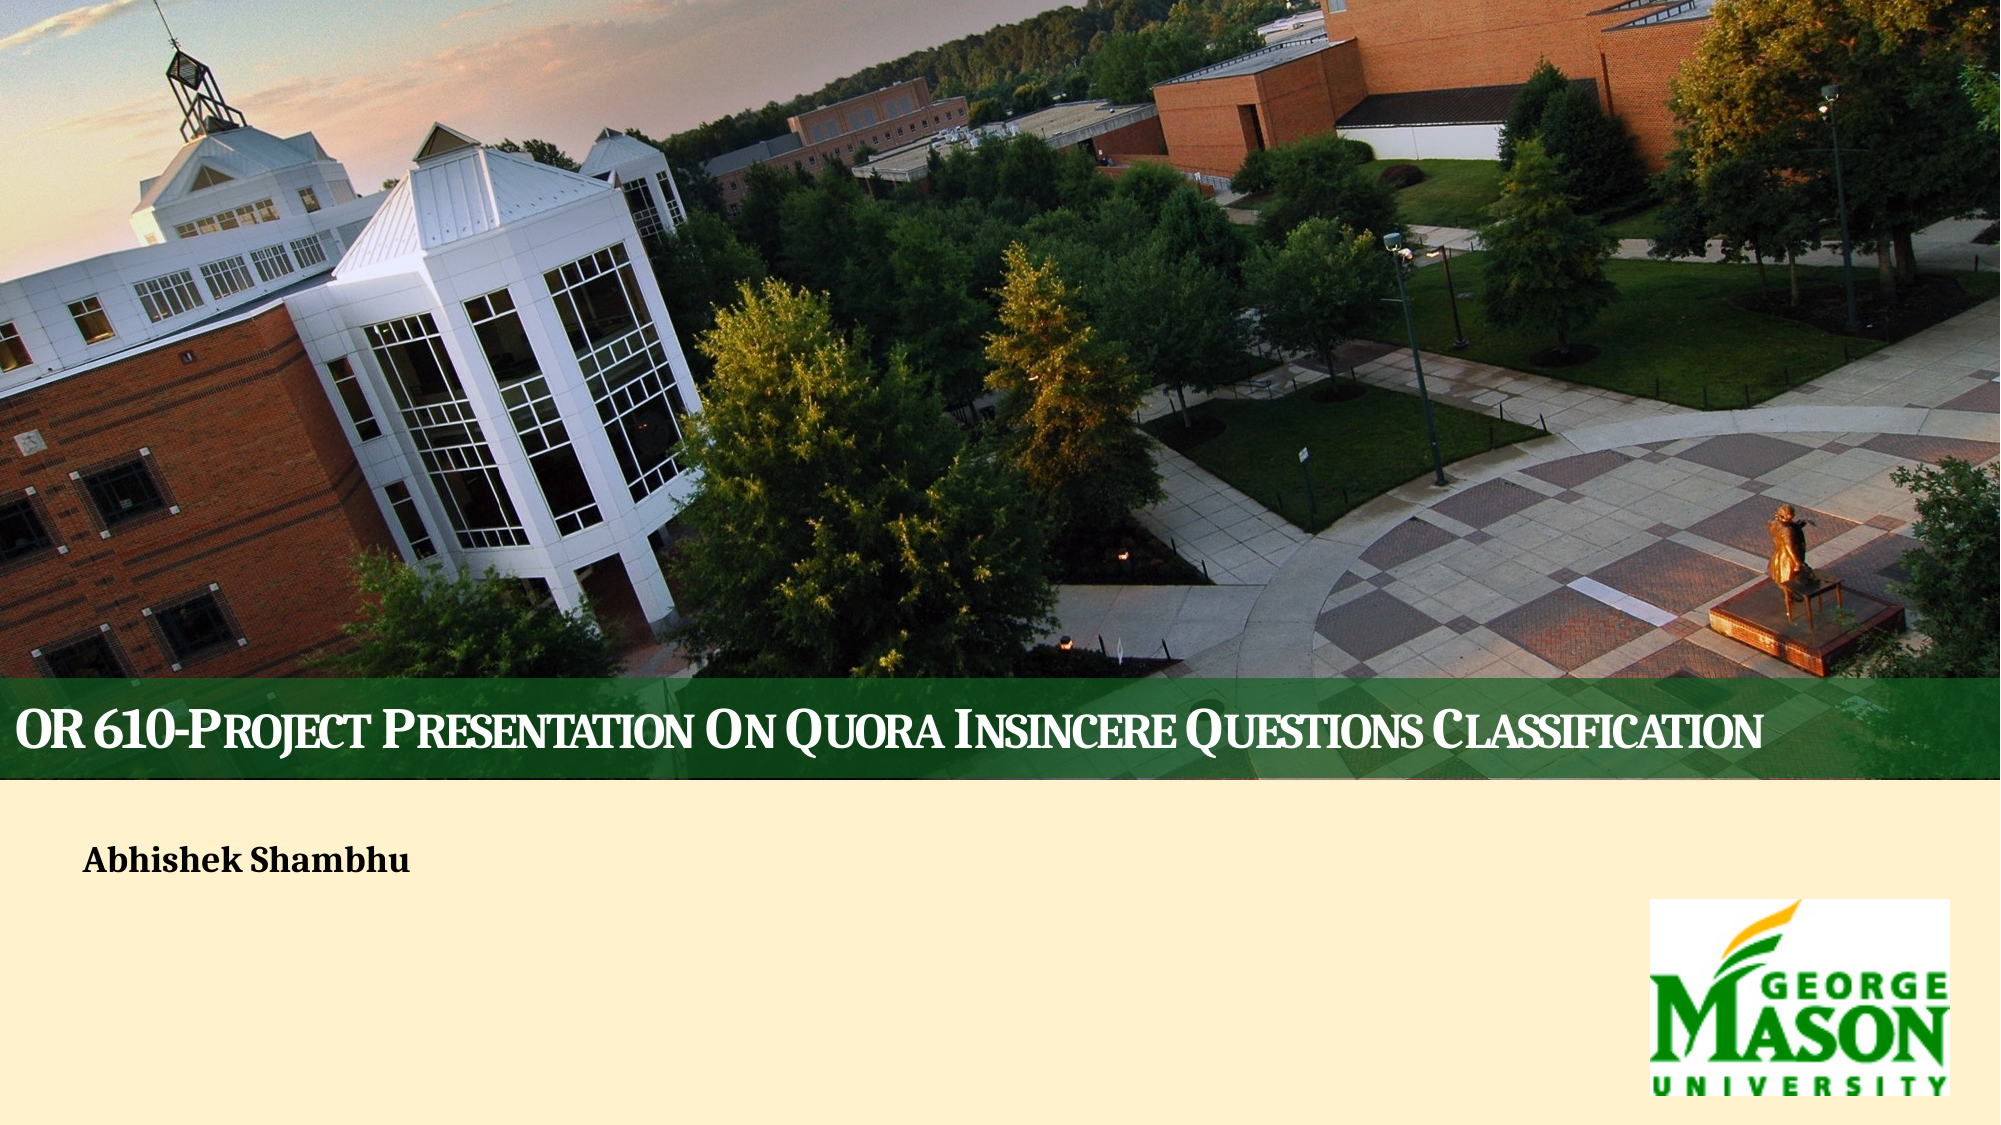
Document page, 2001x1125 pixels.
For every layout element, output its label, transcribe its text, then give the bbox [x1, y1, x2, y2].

title OR 610-PROJECT PRESENTATION ON Quora INSINCERE QUESTIONS CLASSIFICATION [0, 690, 2000, 778]
list Abhishek Shambhu [67, 801, 1585, 1000]
picture [1650, 899, 1950, 1096]
picture [0, 0, 2000, 678]
